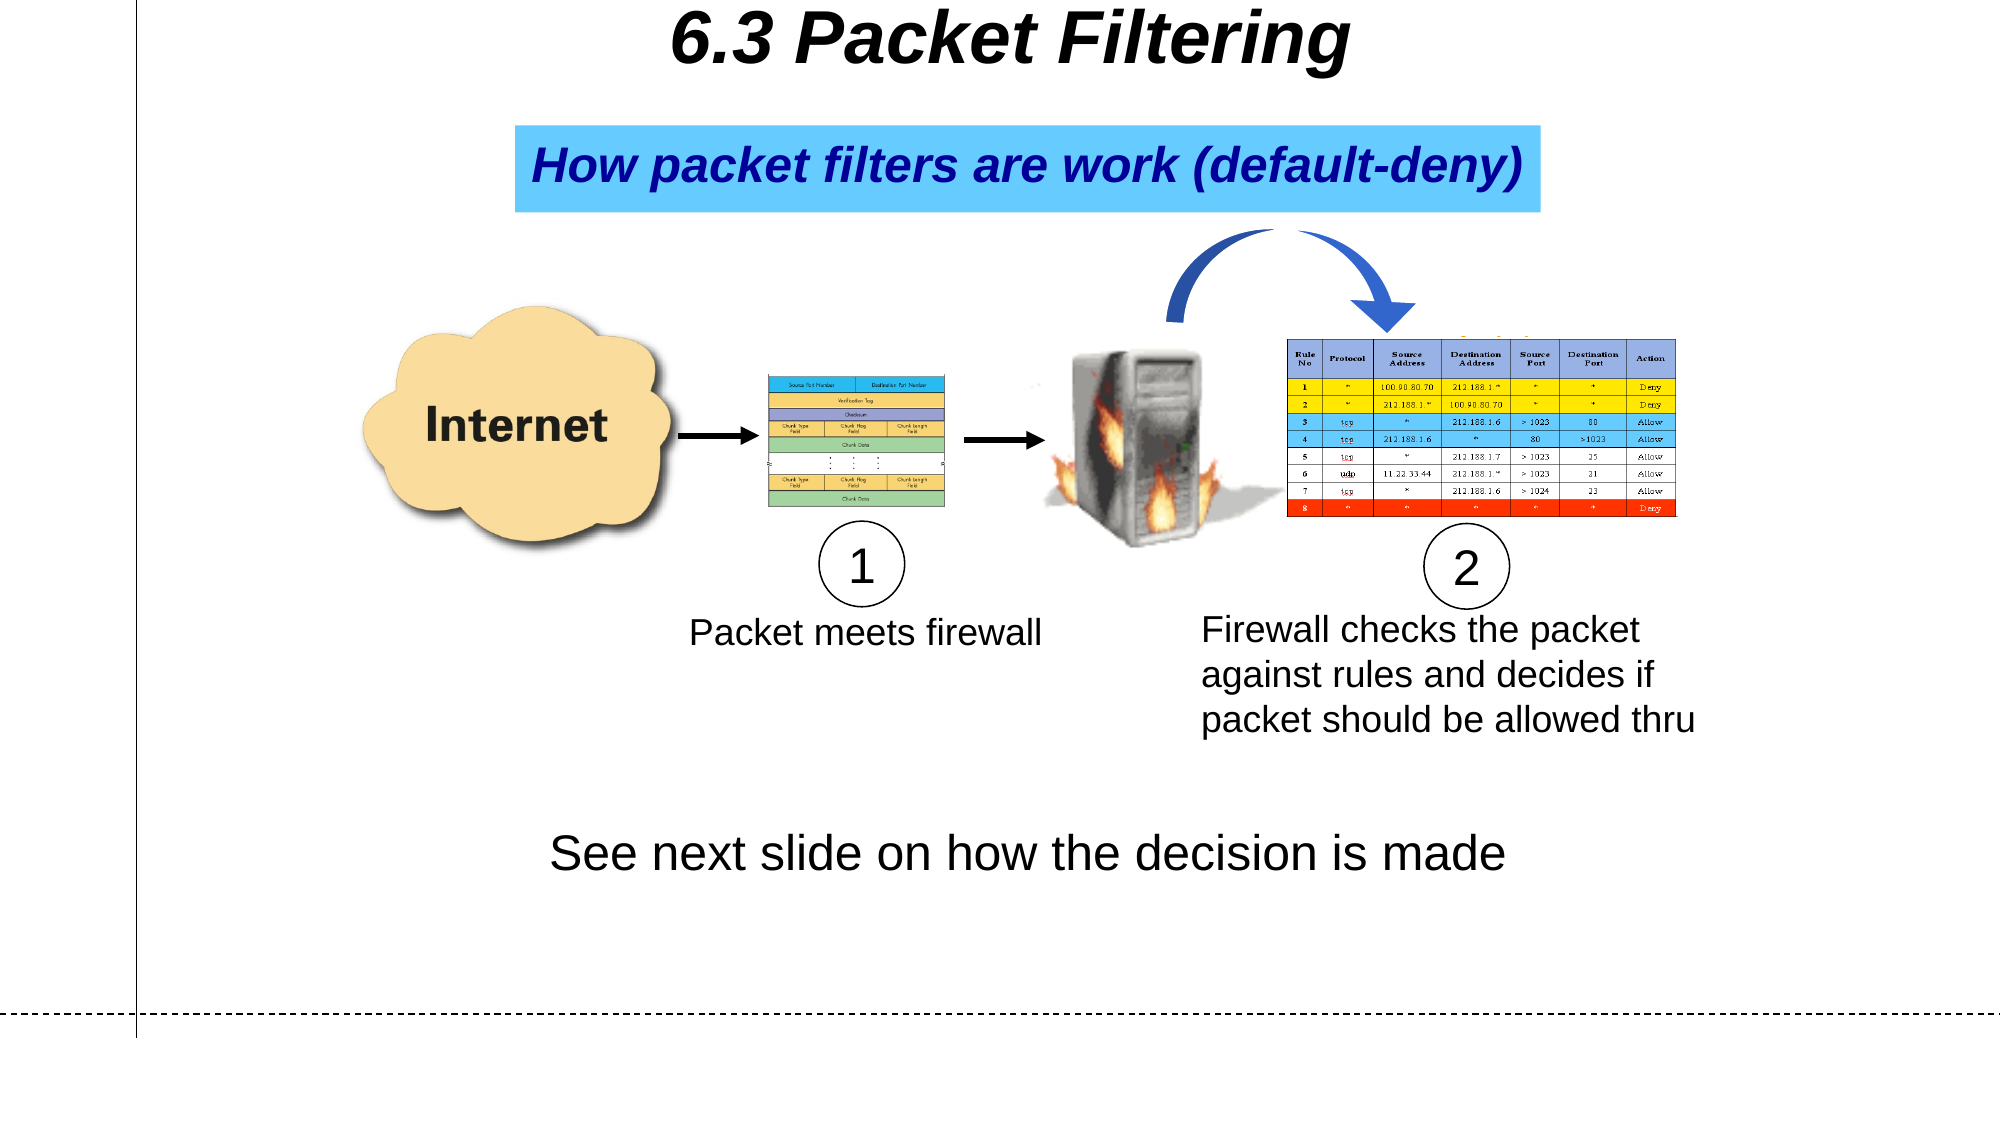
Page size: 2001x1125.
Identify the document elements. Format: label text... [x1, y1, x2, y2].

text_box Packet meets firewall [673, 599, 1069, 660]
picture [767, 374, 945, 508]
text_box How packet filters are work (default-deny) [515, 125, 1541, 213]
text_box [818, 520, 905, 607]
picture [356, 298, 689, 559]
title 6.3 Packet Filtering [412, 0, 1610, 67]
picture [997, 285, 1679, 586]
list See next slide on how the decision is made [534, 819, 1569, 910]
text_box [1423, 524, 1510, 610]
text_box [1176, 228, 1419, 335]
text_box Firewall checks the packet against rules and decides if packet should be allowed thru [1186, 597, 1720, 748]
